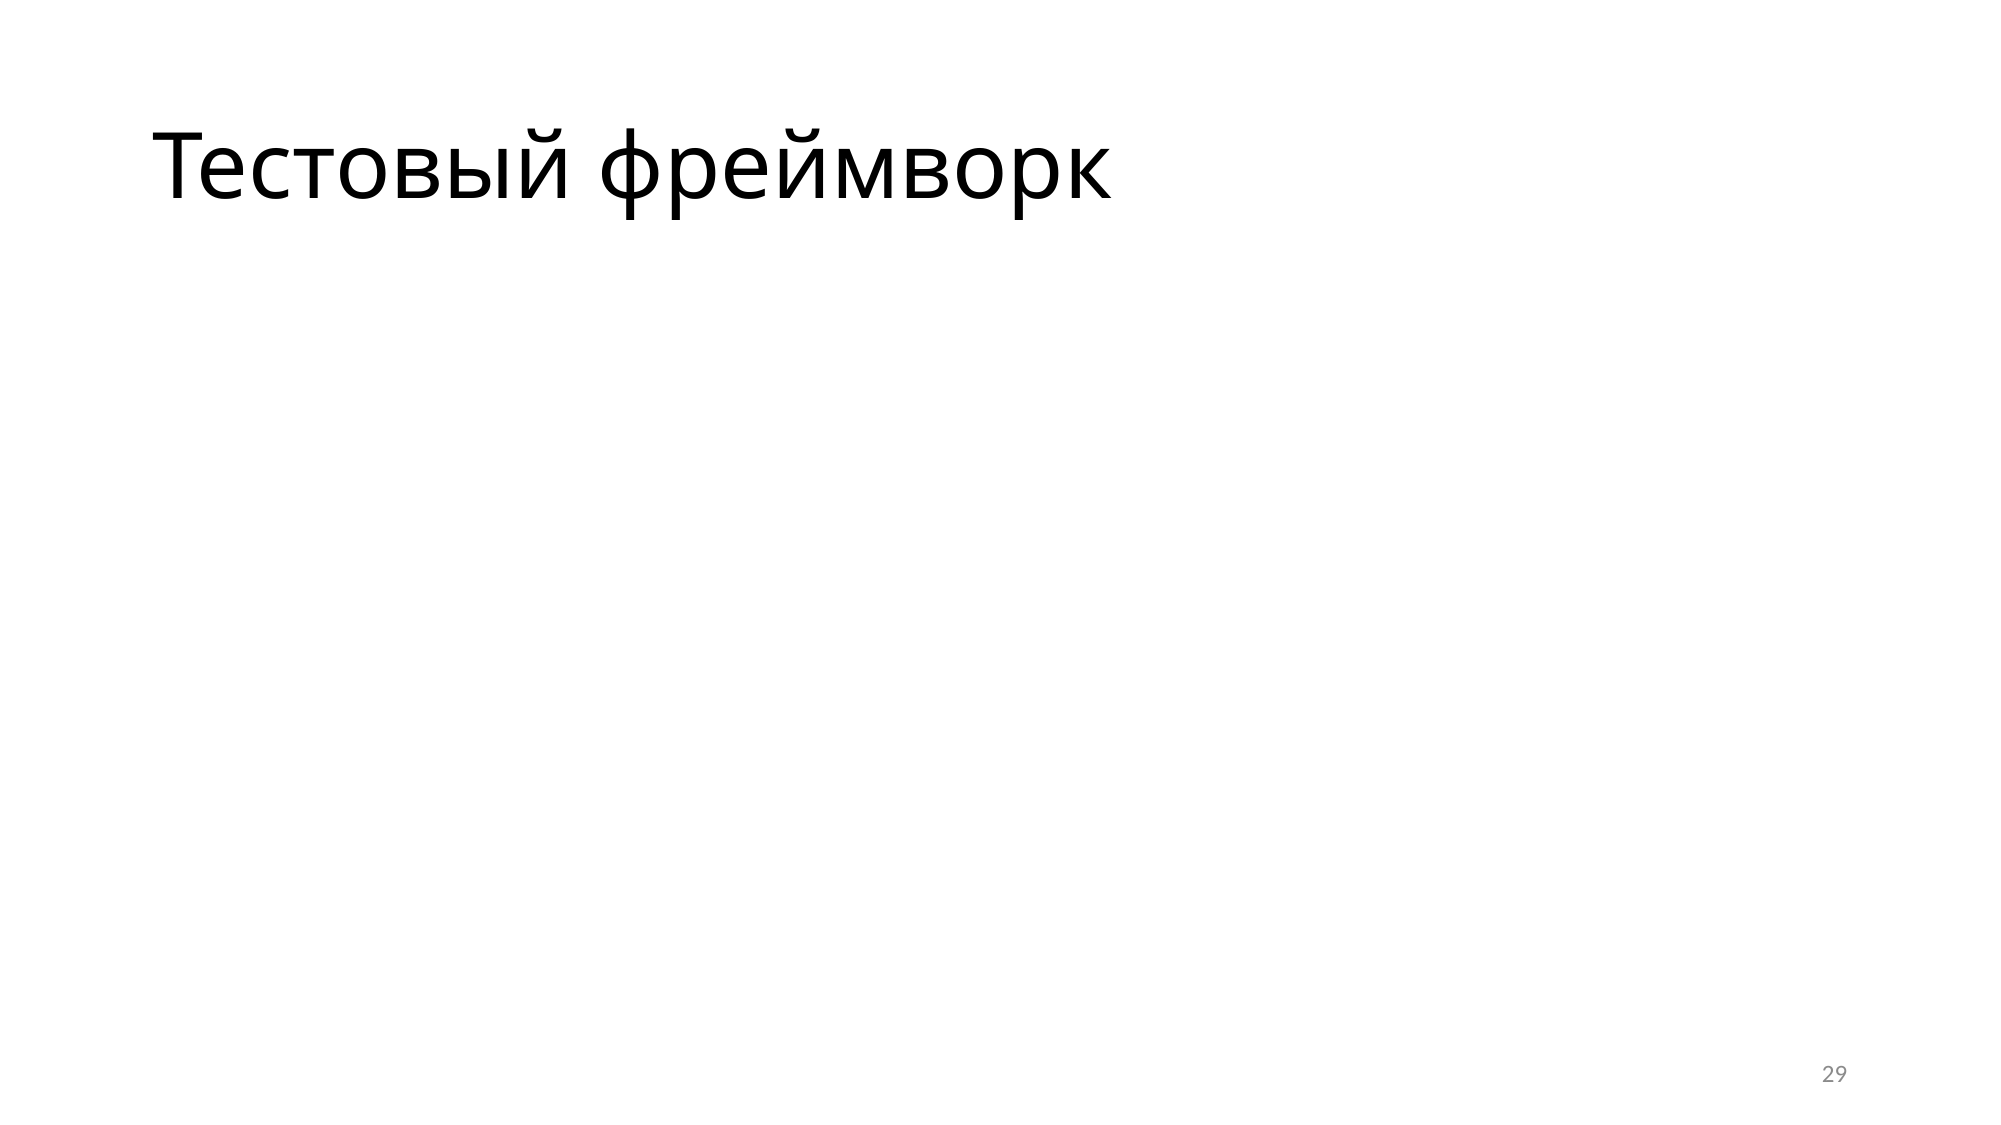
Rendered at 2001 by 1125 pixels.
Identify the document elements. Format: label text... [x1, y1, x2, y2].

title Тестовый фреймворк [137, 59, 1863, 278]
slide_number 29 [1412, 1042, 1863, 1103]
